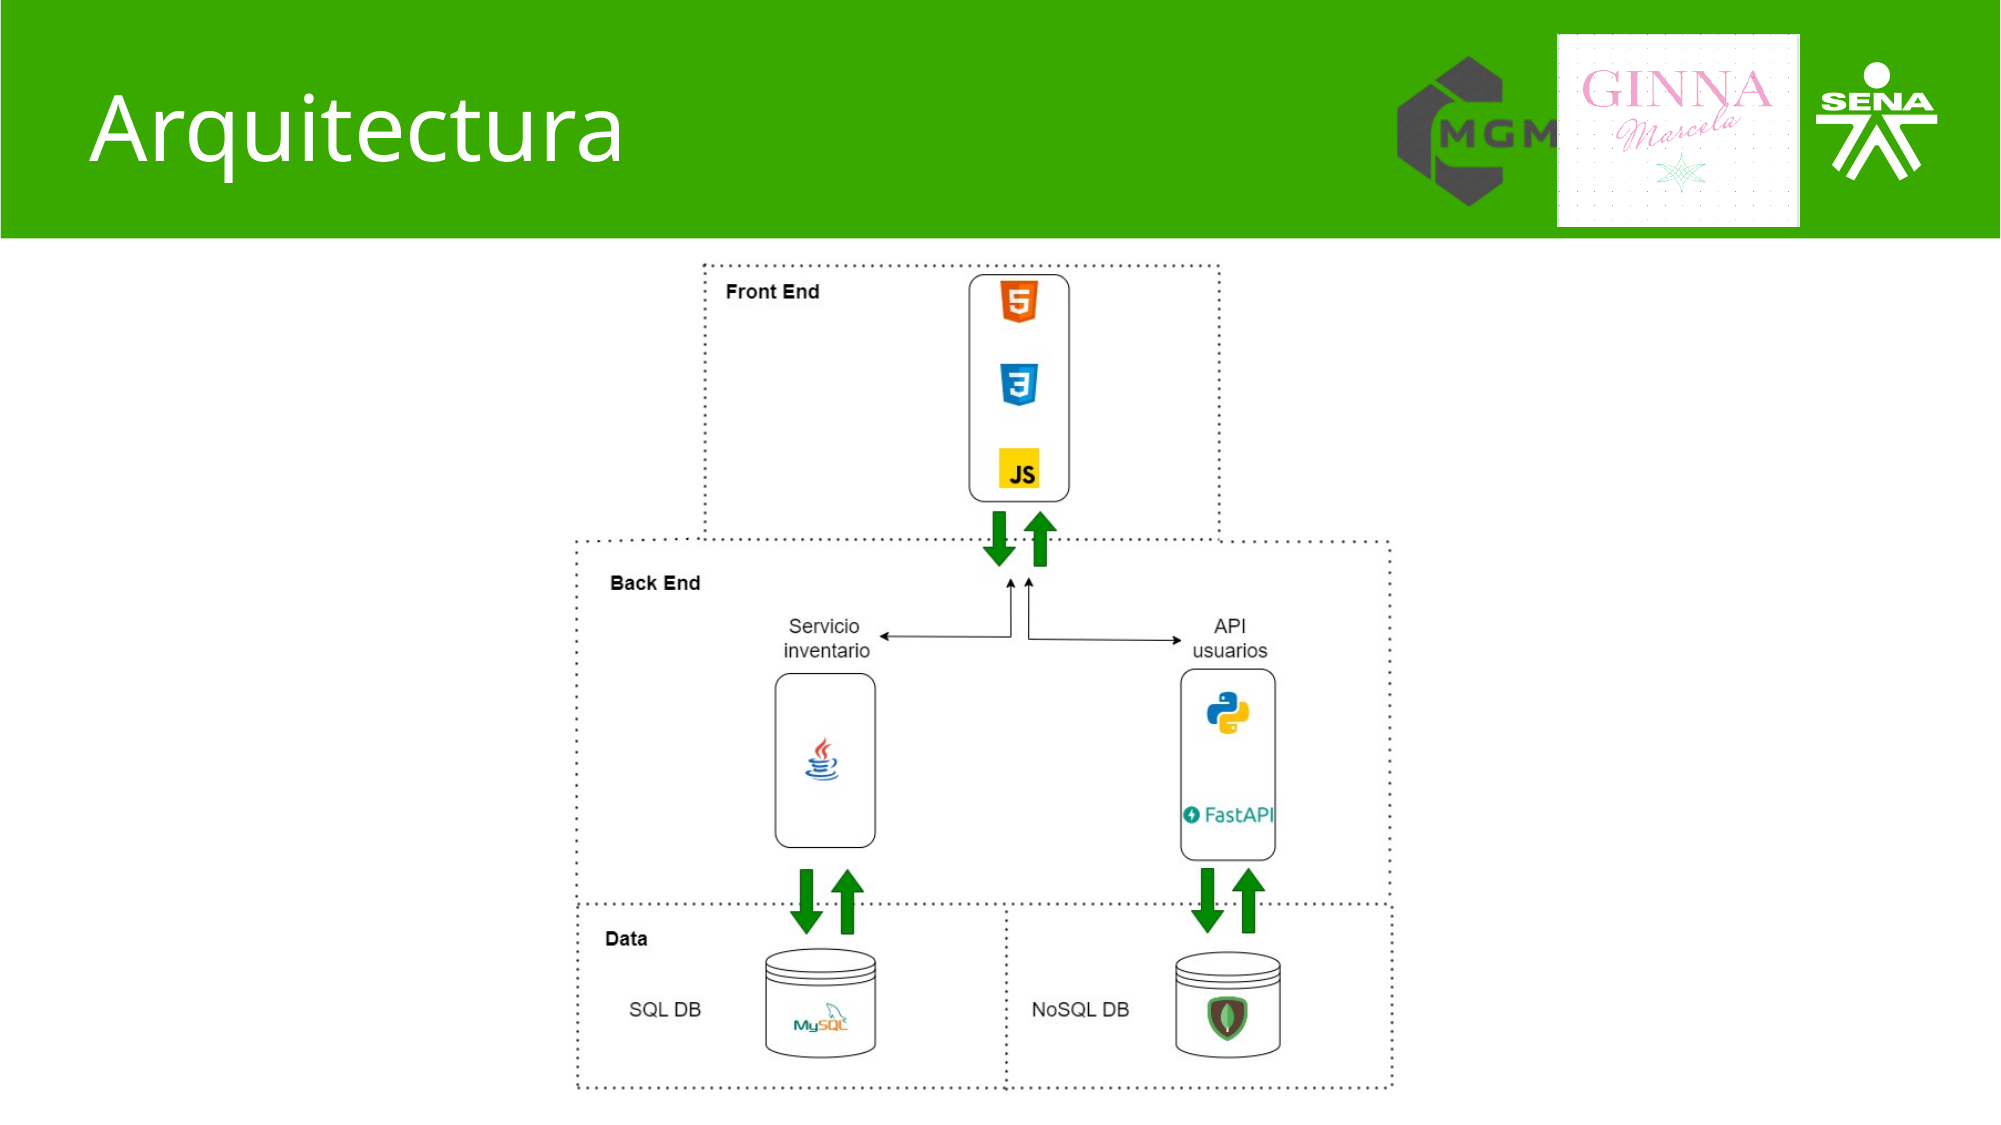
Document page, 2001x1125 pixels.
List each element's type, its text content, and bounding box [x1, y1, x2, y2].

picture [0, 0, 2001, 1125]
text_box Arquitectura [74, 75, 1557, 186]
